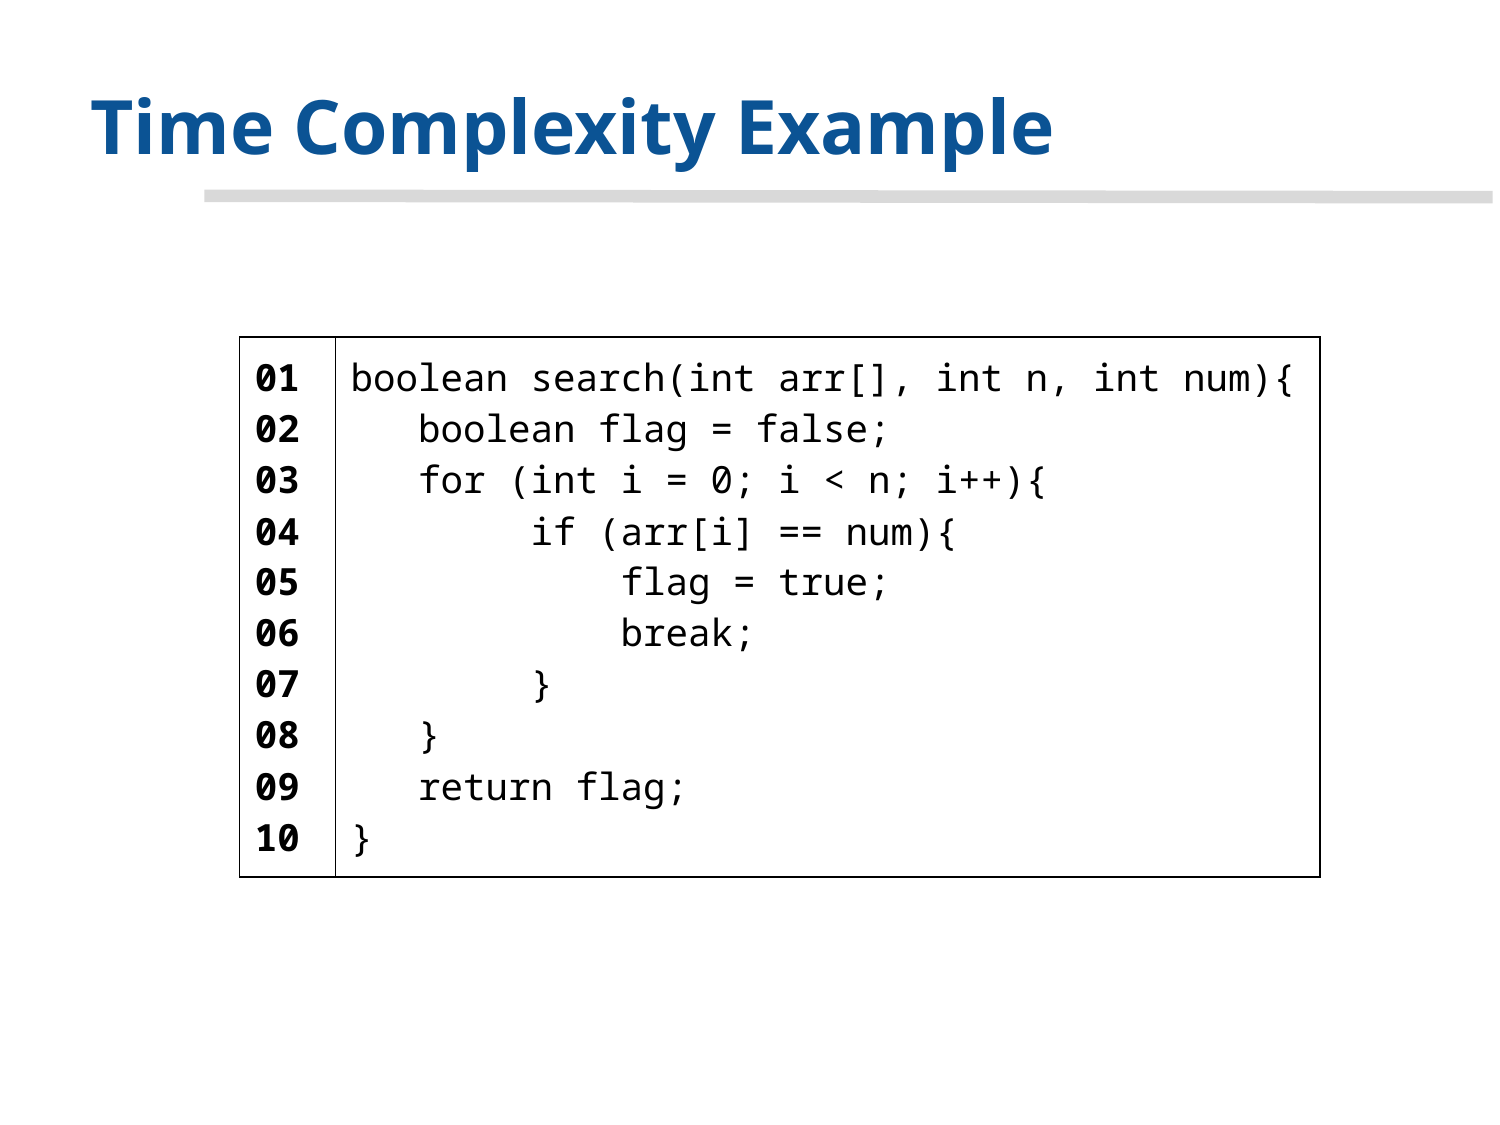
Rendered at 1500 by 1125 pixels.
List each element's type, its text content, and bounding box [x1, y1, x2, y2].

table_header boolean search(int arr[], int n, int num){ boolean flag = false; for (int i = 0; i < n; i++){ if (arr[i] == num){ flag = true; break; } } return flag; } [336, 338, 1319, 876]
title Time Complexity Example [75, 45, 1425, 185]
table_header 01 02 03 04 05 06 07 08 09 10 [240, 338, 335, 876]
